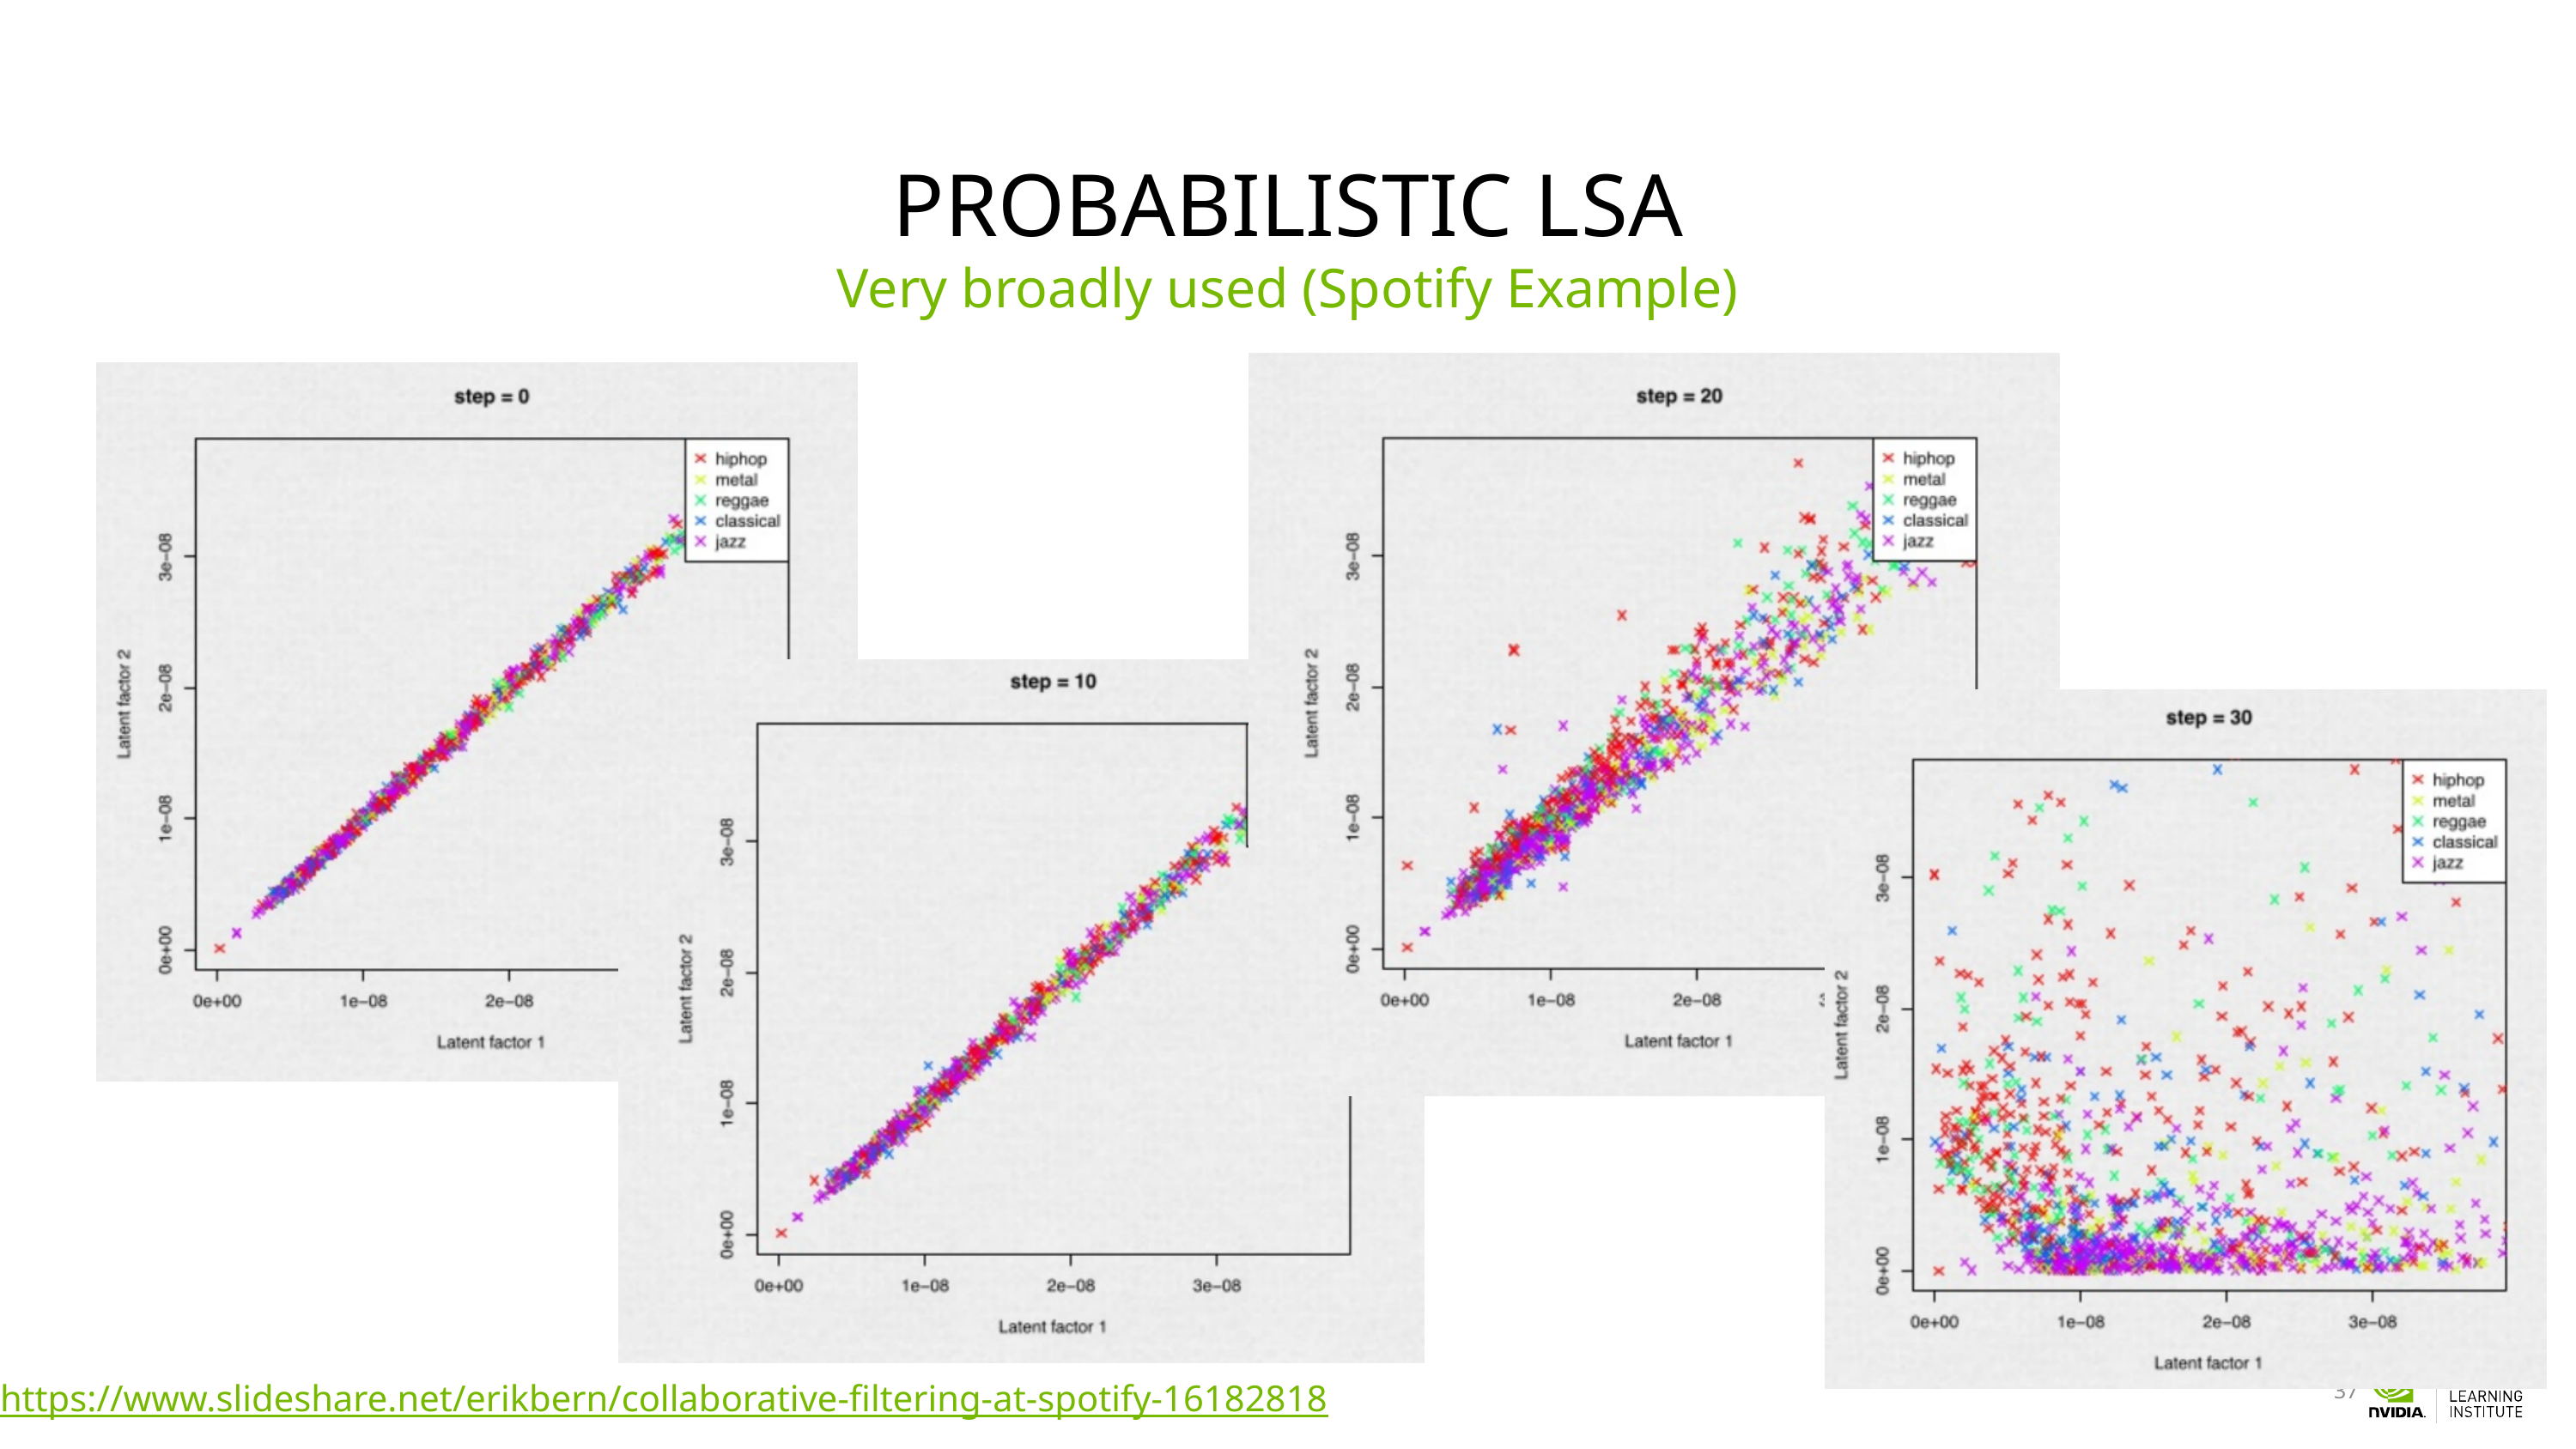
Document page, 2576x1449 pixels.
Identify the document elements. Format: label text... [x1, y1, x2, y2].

list Very broadly used (Spotify Example) [116, 255, 2459, 379]
picture [96, 352, 2548, 1390]
title Probabilistic LSA [116, 122, 2459, 255]
text_box https://www.slideshare.net/erikbern/collaborative-filtering-at-spotify-16182818 [0, 1368, 1393, 1434]
